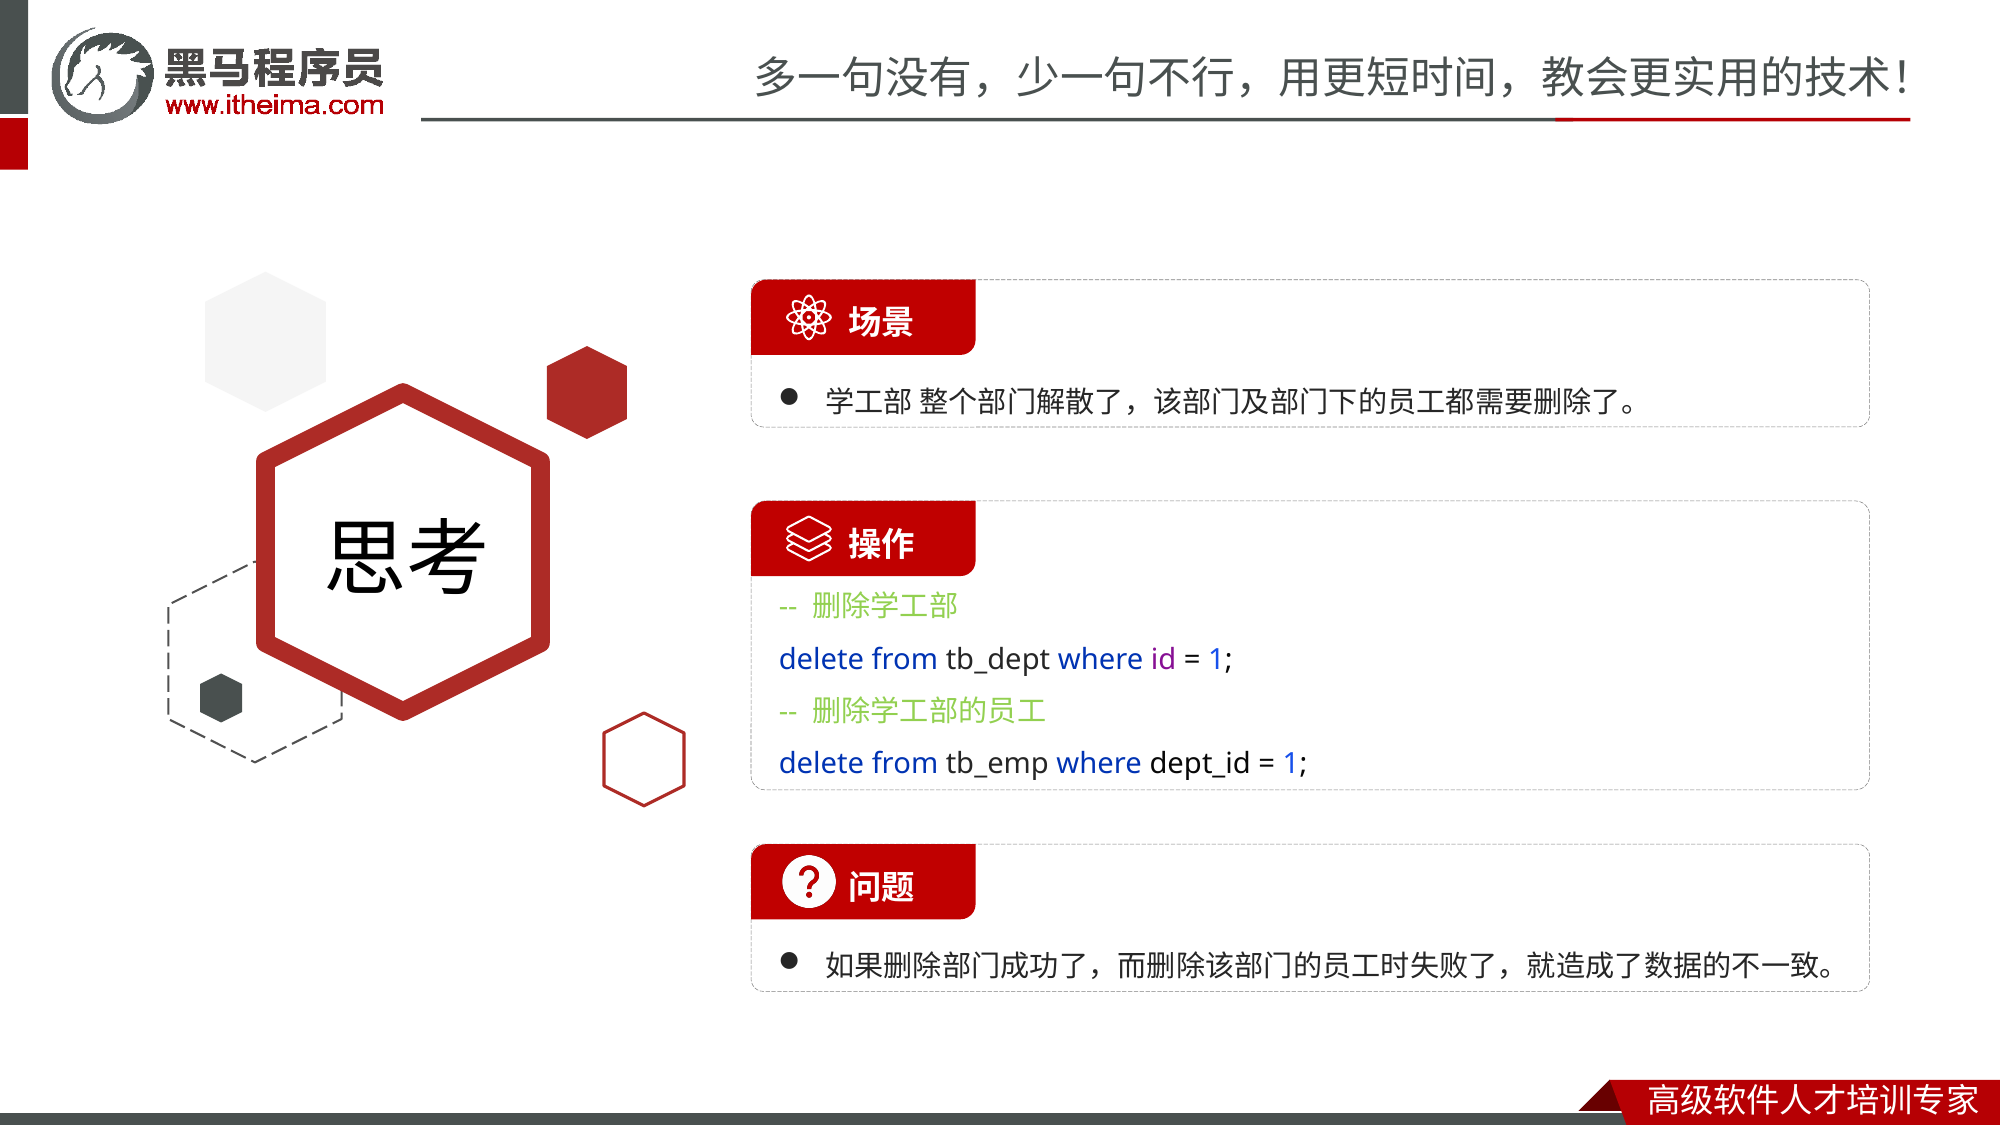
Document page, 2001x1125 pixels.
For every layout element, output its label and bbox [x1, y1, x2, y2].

text_box [750, 843, 1870, 1009]
picture [50, 26, 384, 125]
text_box [750, 500, 1870, 788]
text_box [750, 279, 1870, 445]
